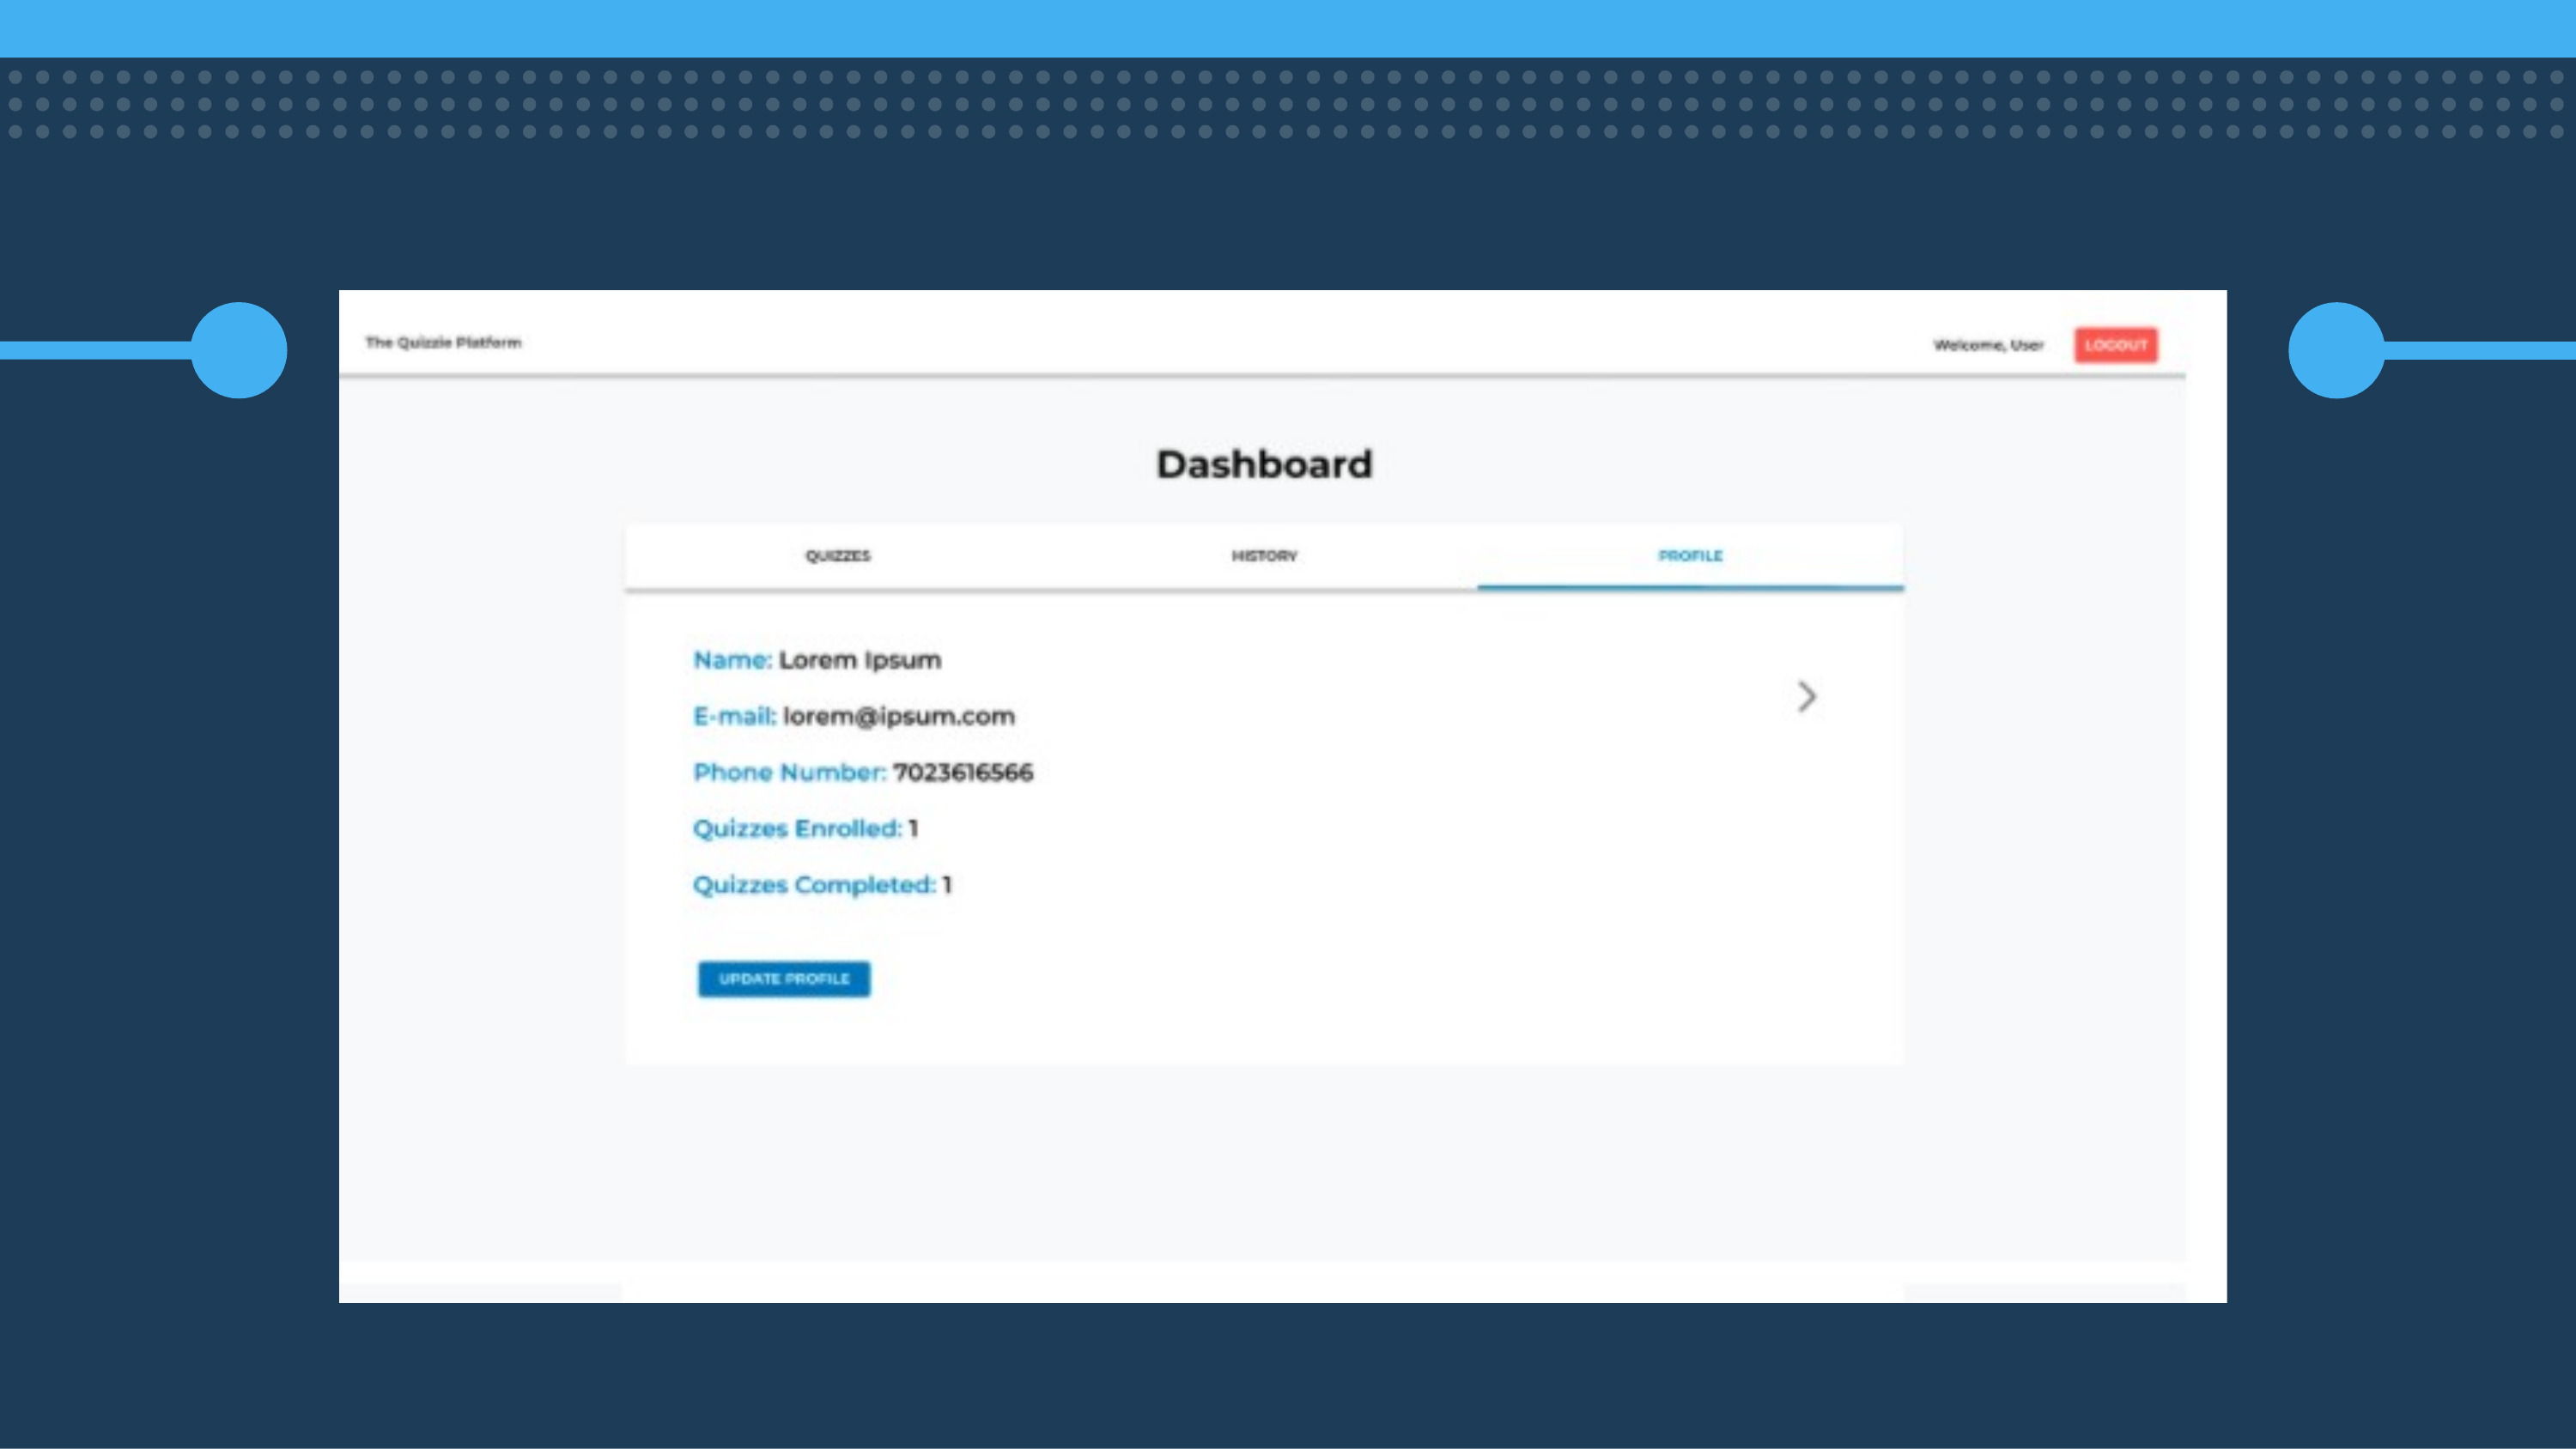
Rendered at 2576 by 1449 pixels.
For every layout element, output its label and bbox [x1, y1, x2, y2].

text_box [0, 0, 2576, 144]
text_box [2288, 302, 2576, 399]
text_box [0, 302, 288, 399]
text_box [339, 290, 2227, 1303]
